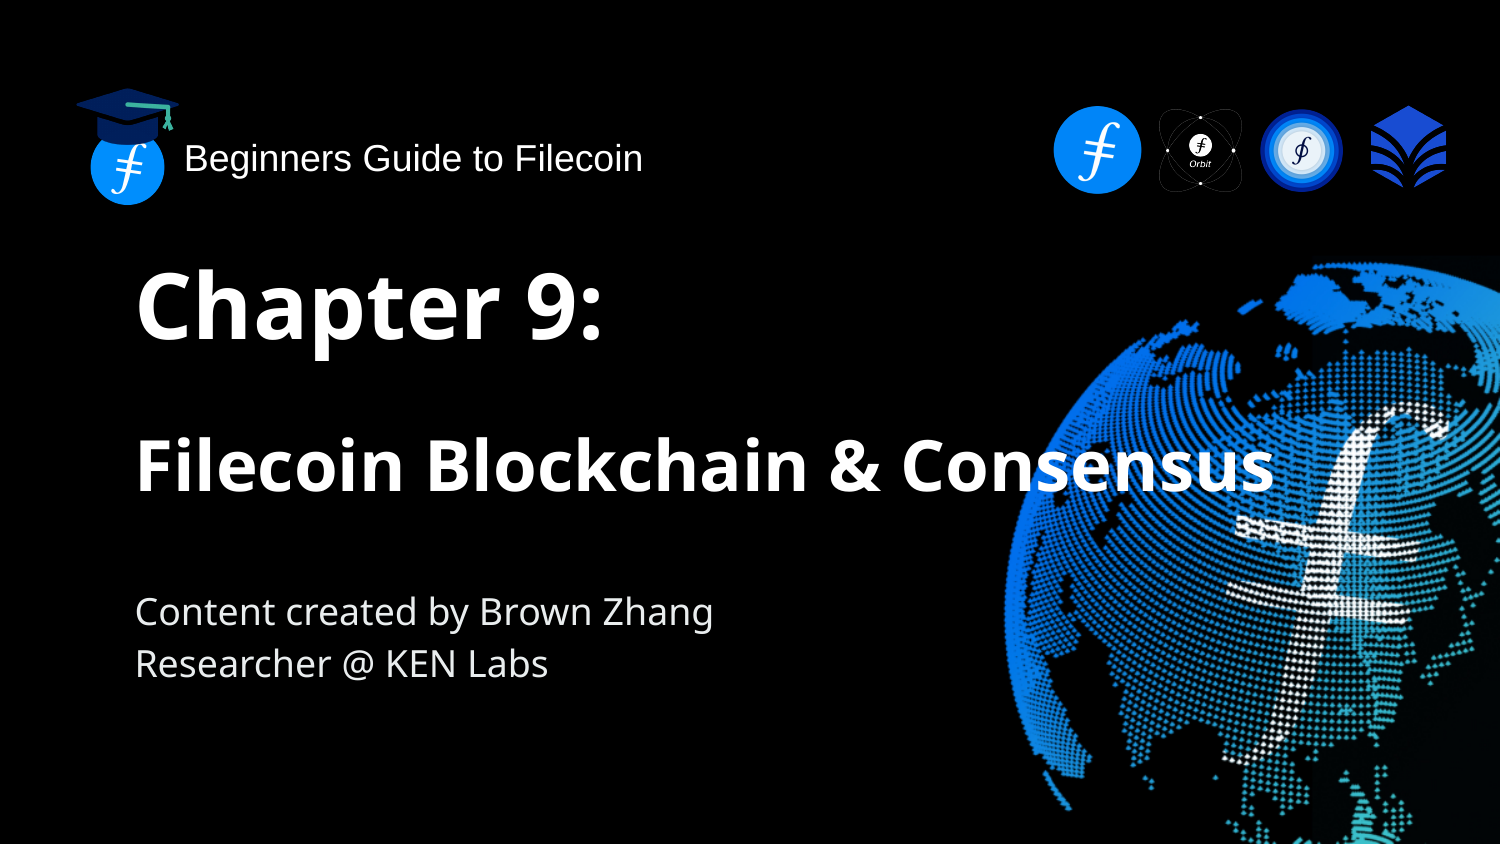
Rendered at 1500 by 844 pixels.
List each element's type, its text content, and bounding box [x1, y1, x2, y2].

text_box Beginners Guide to Filecoin [168, 119, 704, 195]
picture [0, 0, 1500, 844]
subtitle Content created by Brown Zhang Researcher @ KEN Labs [119, 566, 870, 705]
title Chapter 9: Filecoin Blockchain & Consensus [119, 216, 1476, 490]
